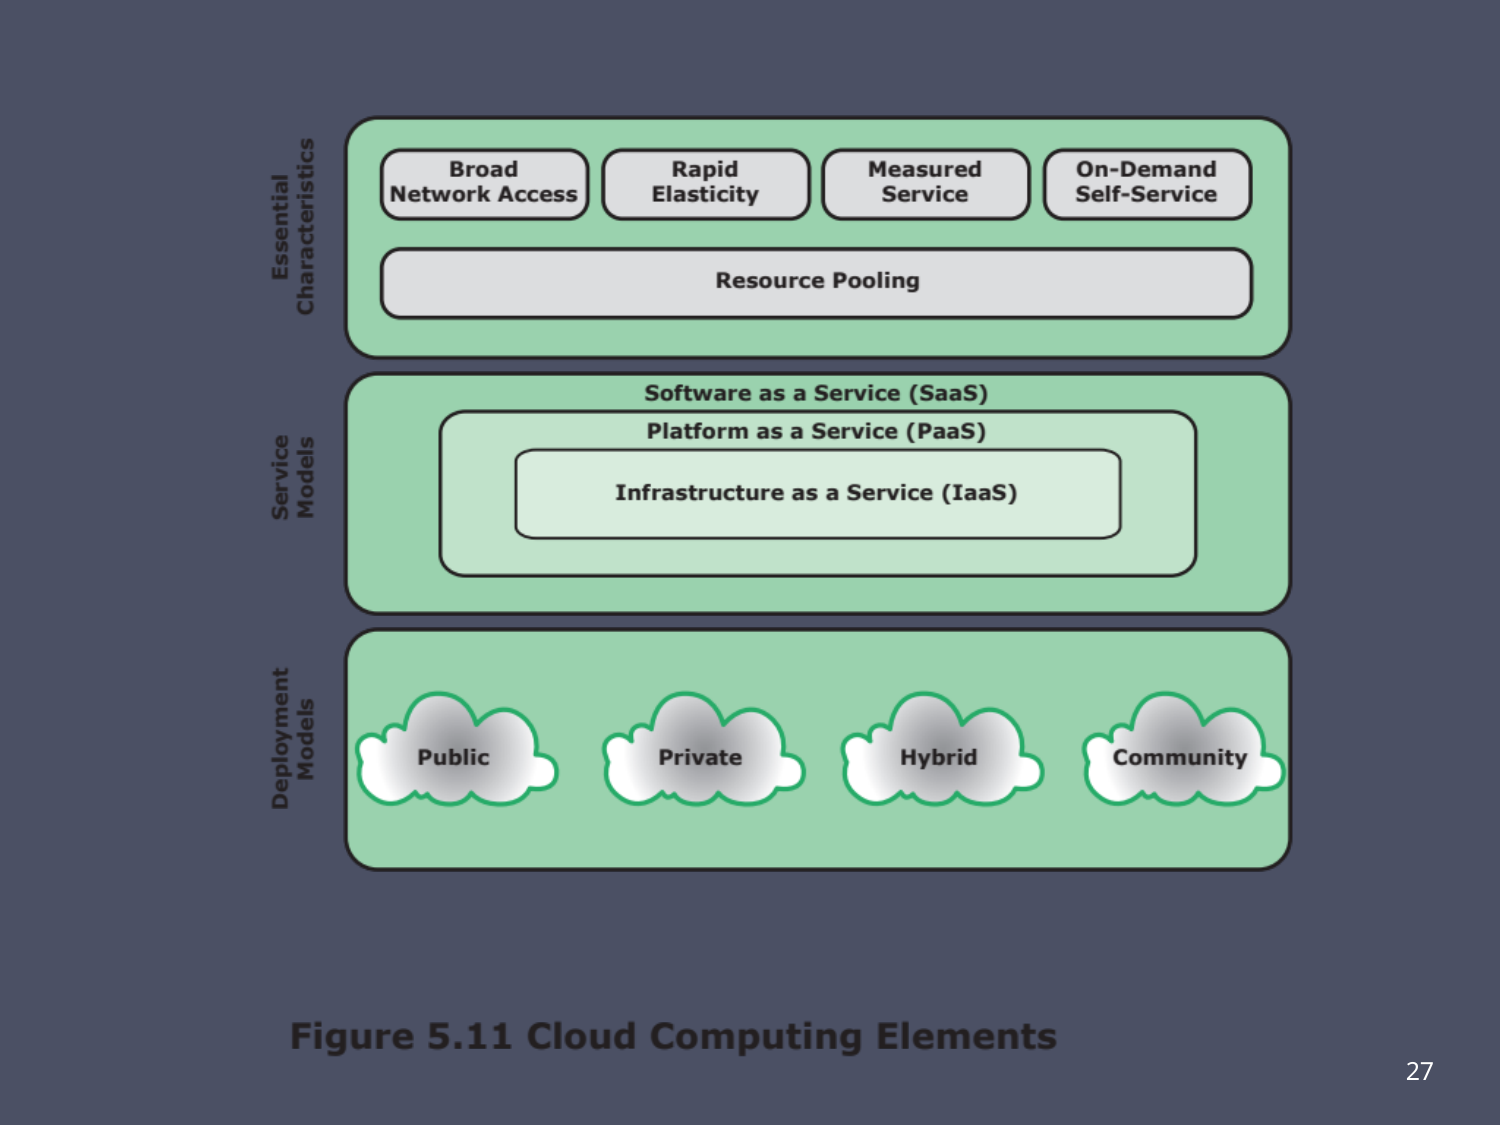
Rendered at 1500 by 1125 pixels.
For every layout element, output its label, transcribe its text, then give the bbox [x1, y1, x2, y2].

picture [159, 42, 1352, 1083]
slide_number 27 [1401, 1042, 1494, 1103]
